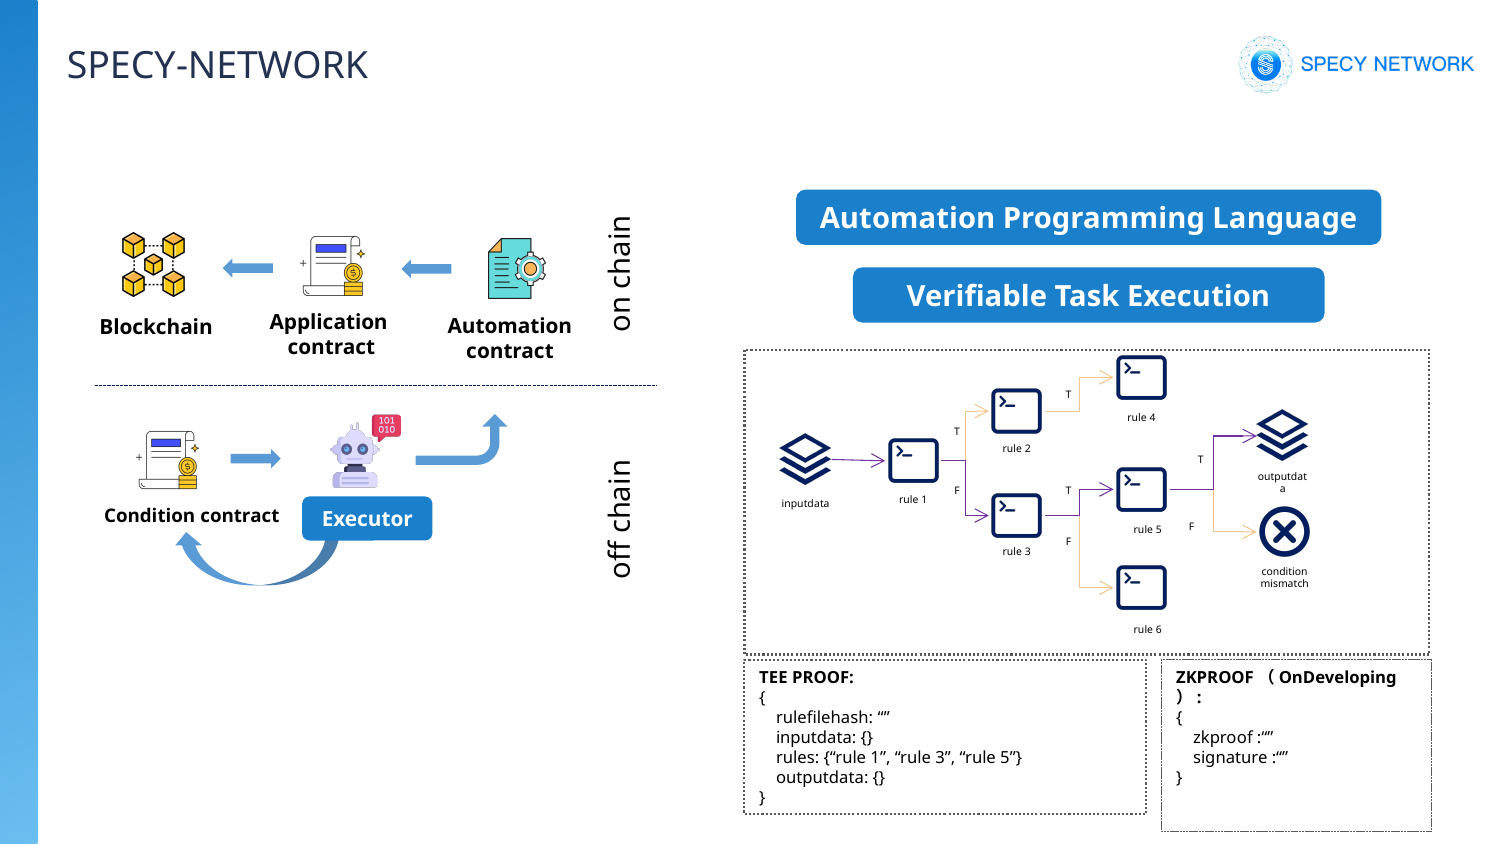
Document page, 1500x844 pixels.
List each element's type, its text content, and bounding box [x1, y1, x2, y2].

picture [1237, 34, 1477, 95]
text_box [70, 195, 659, 598]
text_box Automation Programming Language [796, 189, 1382, 245]
text_box [743, 349, 1430, 656]
text_box TEE PROOF: { rulefilehash: “” inputdata: {} rules: {“rule 1”, “rule 3”, “rule 5”} outputdata: {} } [744, 659, 1147, 815]
text_box [0, 0, 38, 844]
text_box ZKPROOF（OnDeveloping）: { zkproof :“” signature :“” } [1161, 659, 1432, 832]
text_box Verifiable Task Execution [852, 267, 1325, 323]
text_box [766, 349, 1327, 644]
